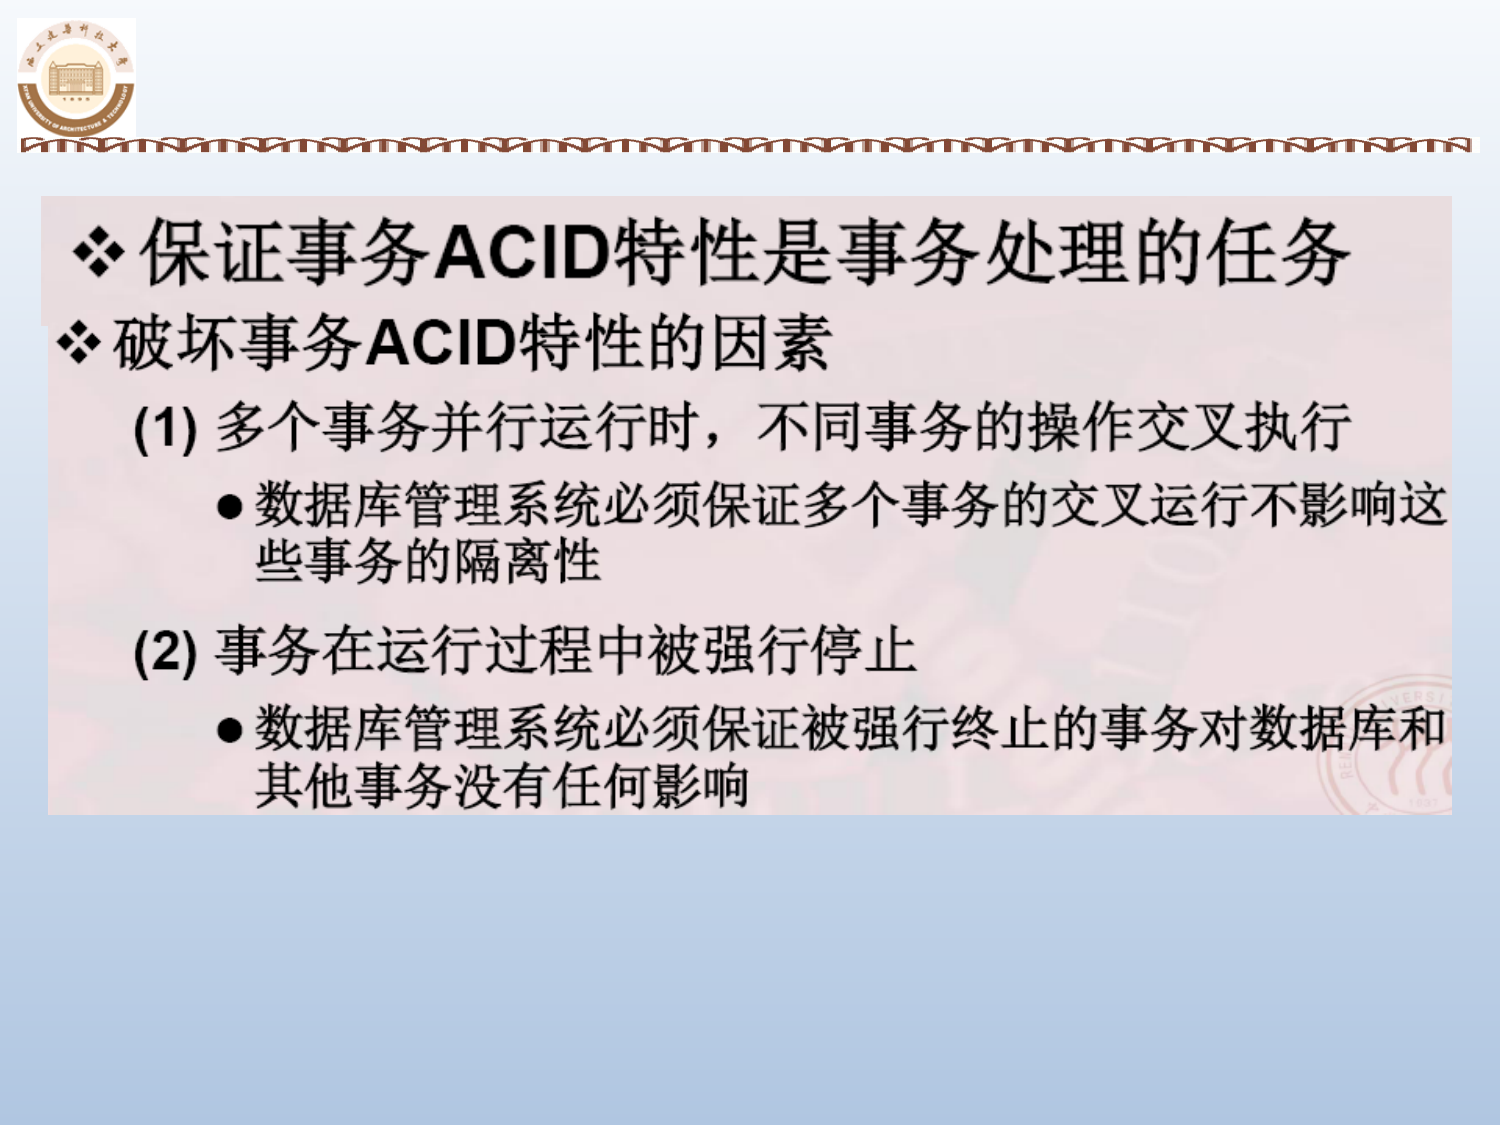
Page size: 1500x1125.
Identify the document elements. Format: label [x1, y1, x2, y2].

picture [17, 18, 1480, 153]
picture [41, 195, 1452, 815]
